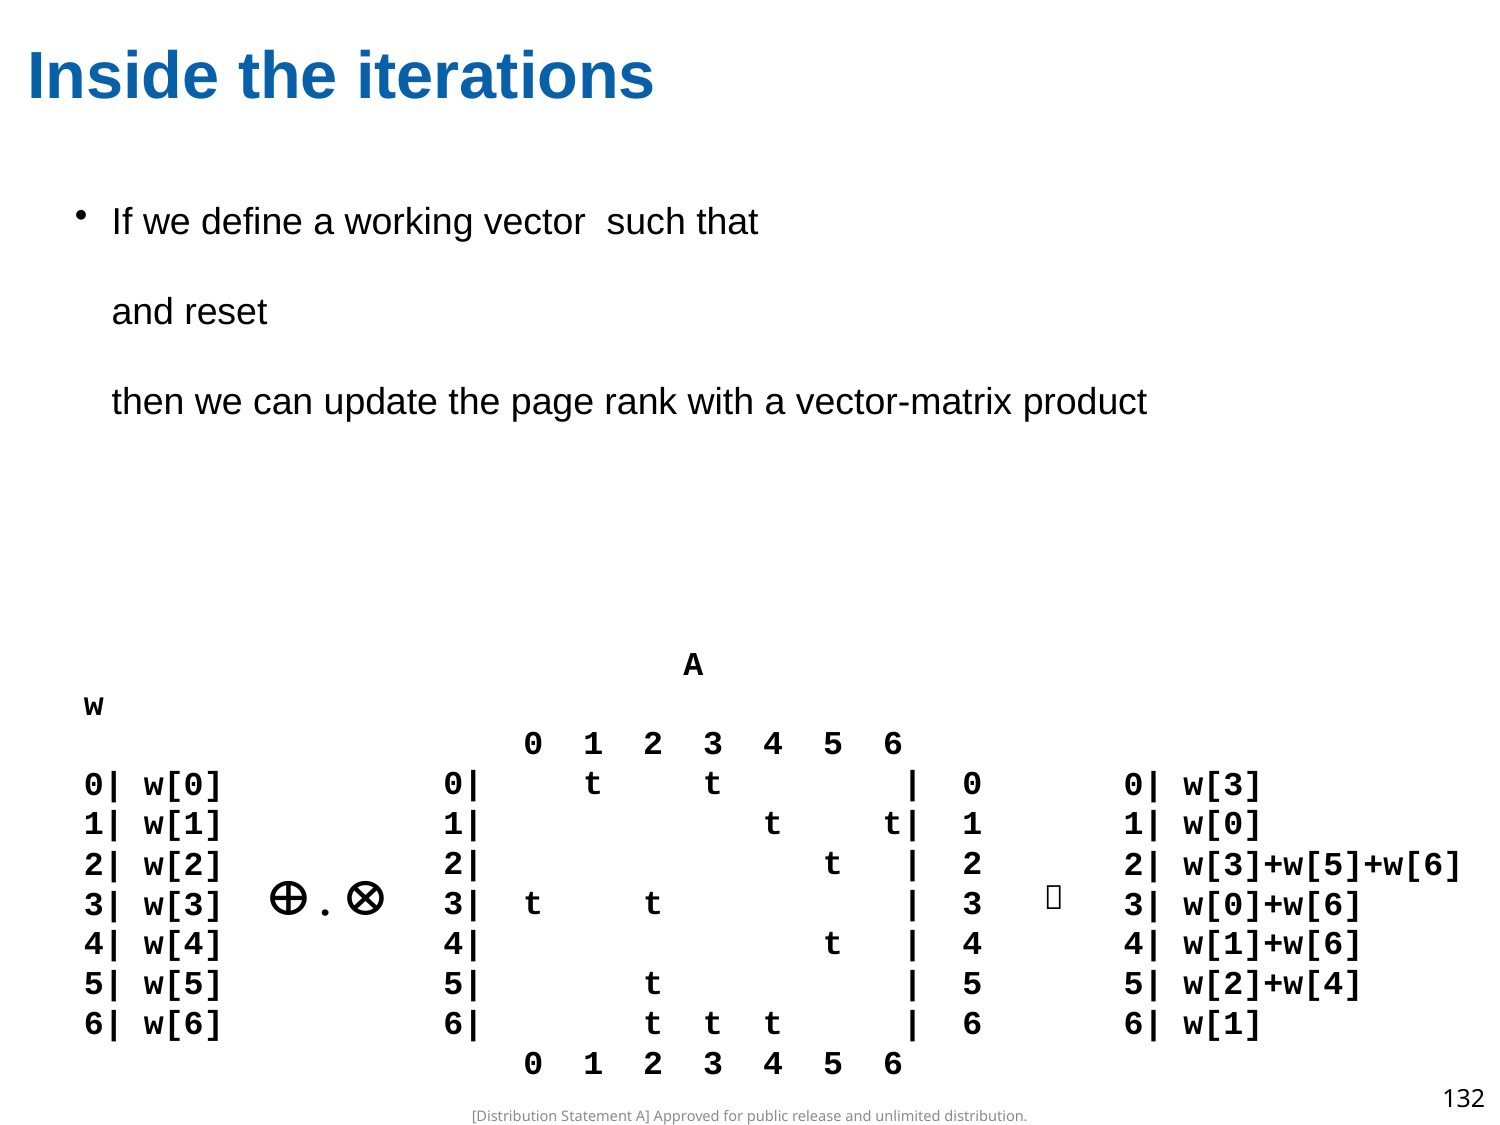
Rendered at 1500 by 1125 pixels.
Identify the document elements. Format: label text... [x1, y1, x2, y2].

text_box w 0| w[0] 1| w[1] 2| w[2] 3| w[3] 4| w[4] 5| w[5] 6| w[6] [69, 674, 243, 1049]
title Inside the iterations [27, 31, 1379, 178]
slide_number 132 [1395, 1074, 1500, 1125]
text_box 0| w[3] 1| w[0] 2| w[3]+w[5]+w[6] 3| w[0]+w[6] 4| w[1]+w[6] 5| w[2]+w[4] 6| w[1] [1108, 674, 1486, 1049]
text_box  [1013, 868, 1108, 924]
text_box A 0 1 2 3 4 5 6 0| t t | 0 1| t t| 1 2| t | 2 3| t t | 3 4| t | 4 5| t | 5 6| t t t | 6 0 1 2 3 4 5 6 [428, 634, 1013, 1089]
